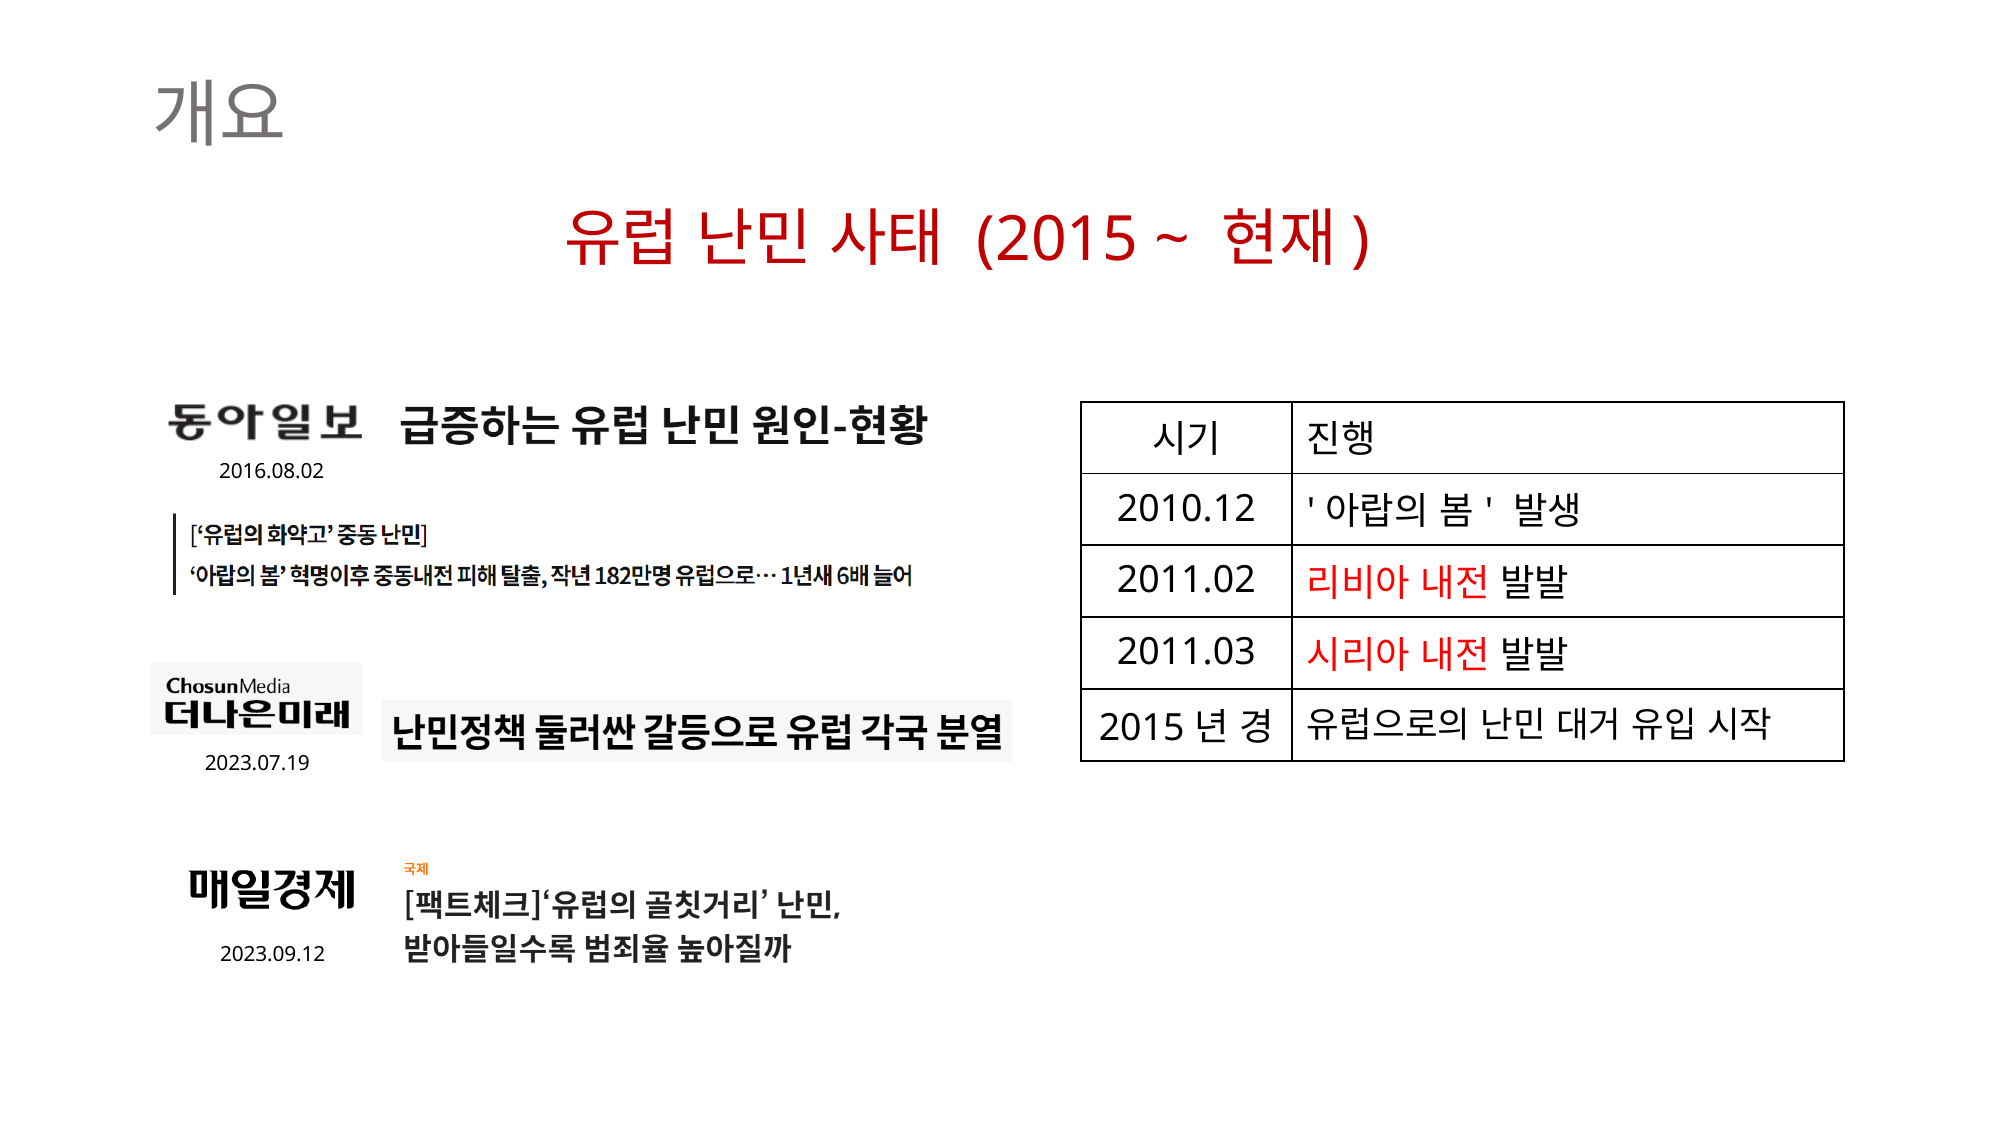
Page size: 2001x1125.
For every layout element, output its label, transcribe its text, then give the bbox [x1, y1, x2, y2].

table_cell 유럽으로의 난민 대거 유입 시작 [1293, 690, 1843, 760]
table_cell 2010.12 [1082, 474, 1291, 544]
table_header 시기 [1082, 403, 1291, 473]
table_cell 2011.03 [1082, 618, 1291, 688]
text_box 2023.09.12 [172, 933, 373, 974]
text_box 2023.07.19 [177, 742, 338, 783]
text_box 2016.08.02 [171, 460, 372, 490]
picture [160, 381, 372, 460]
picture [151, 663, 363, 736]
picture [382, 700, 1012, 762]
table_cell '아랍의 봄' 발생 [1293, 474, 1843, 544]
picture [390, 388, 951, 459]
table_cell 리비아 내전 발발 [1293, 546, 1843, 616]
table_cell 2015년 경 [1082, 690, 1291, 760]
picture [158, 490, 927, 611]
table_header 진행 [1293, 403, 1843, 473]
title 개요 [137, 59, 1863, 175]
table_cell 2011.02 [1082, 546, 1291, 616]
picture [396, 854, 850, 973]
text_box 유럽 난민 사태 (2015 ~ 현재) [549, 190, 1477, 281]
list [175, 853, 370, 925]
table_cell 시리아 내전 발발 [1293, 618, 1843, 688]
